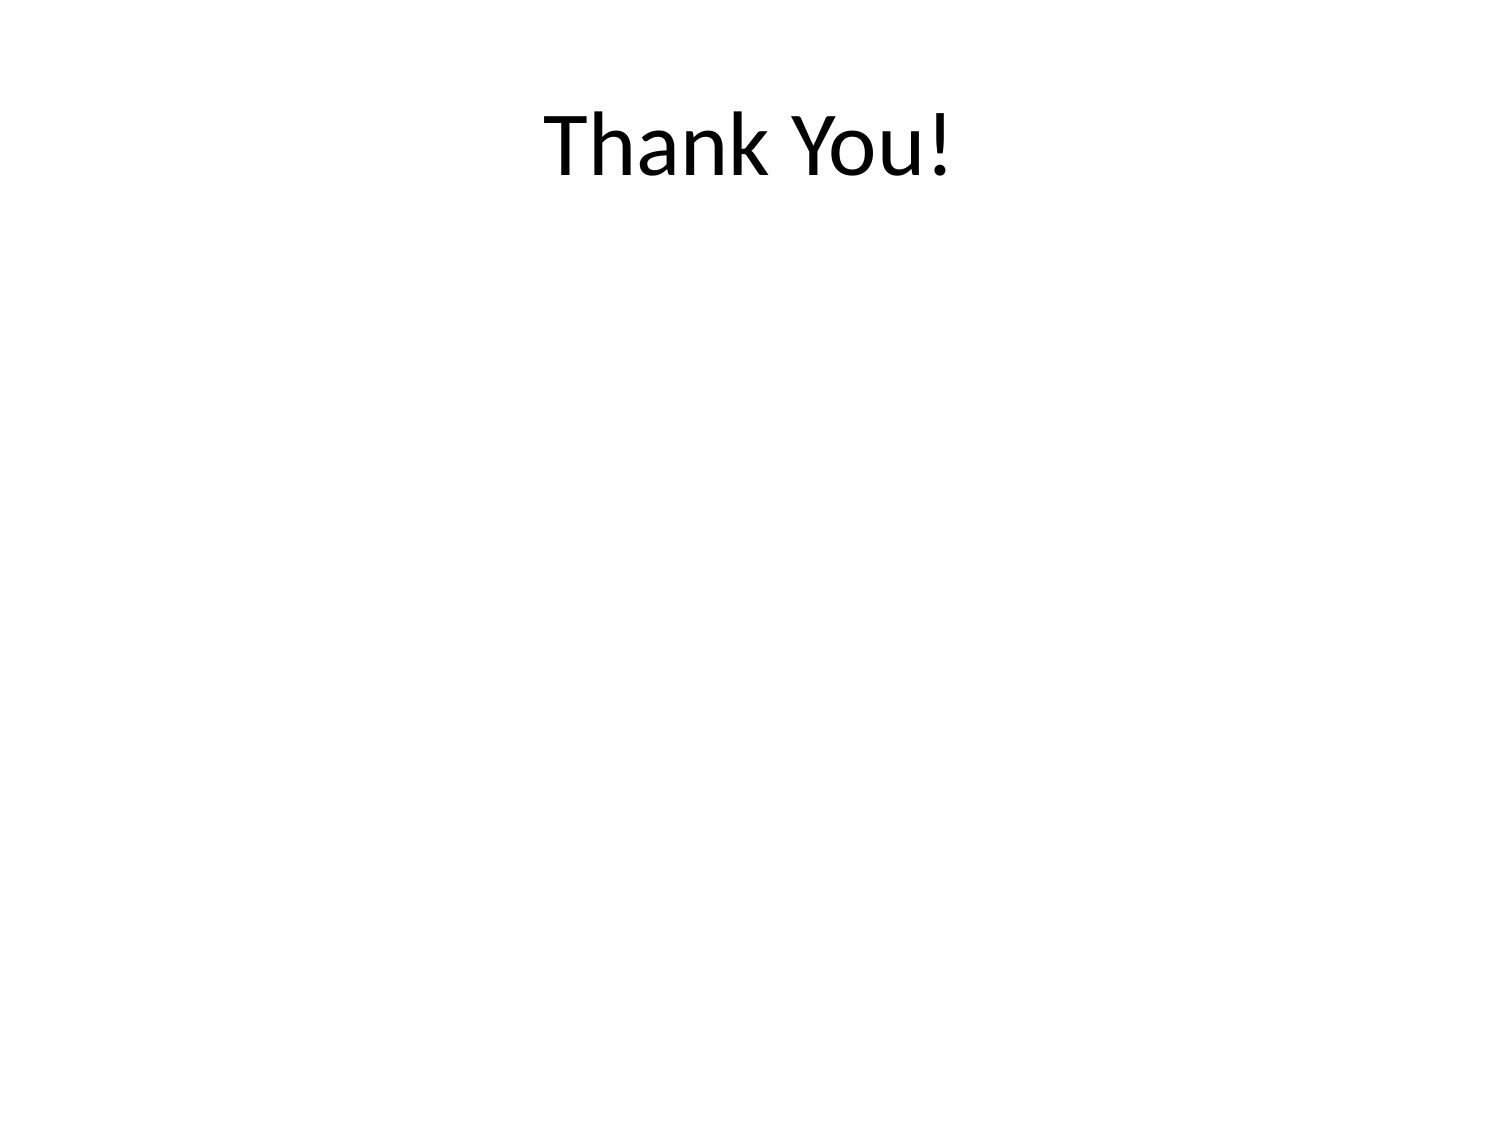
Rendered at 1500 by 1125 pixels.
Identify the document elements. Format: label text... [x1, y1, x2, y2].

title Thank You! [75, 45, 1425, 233]
